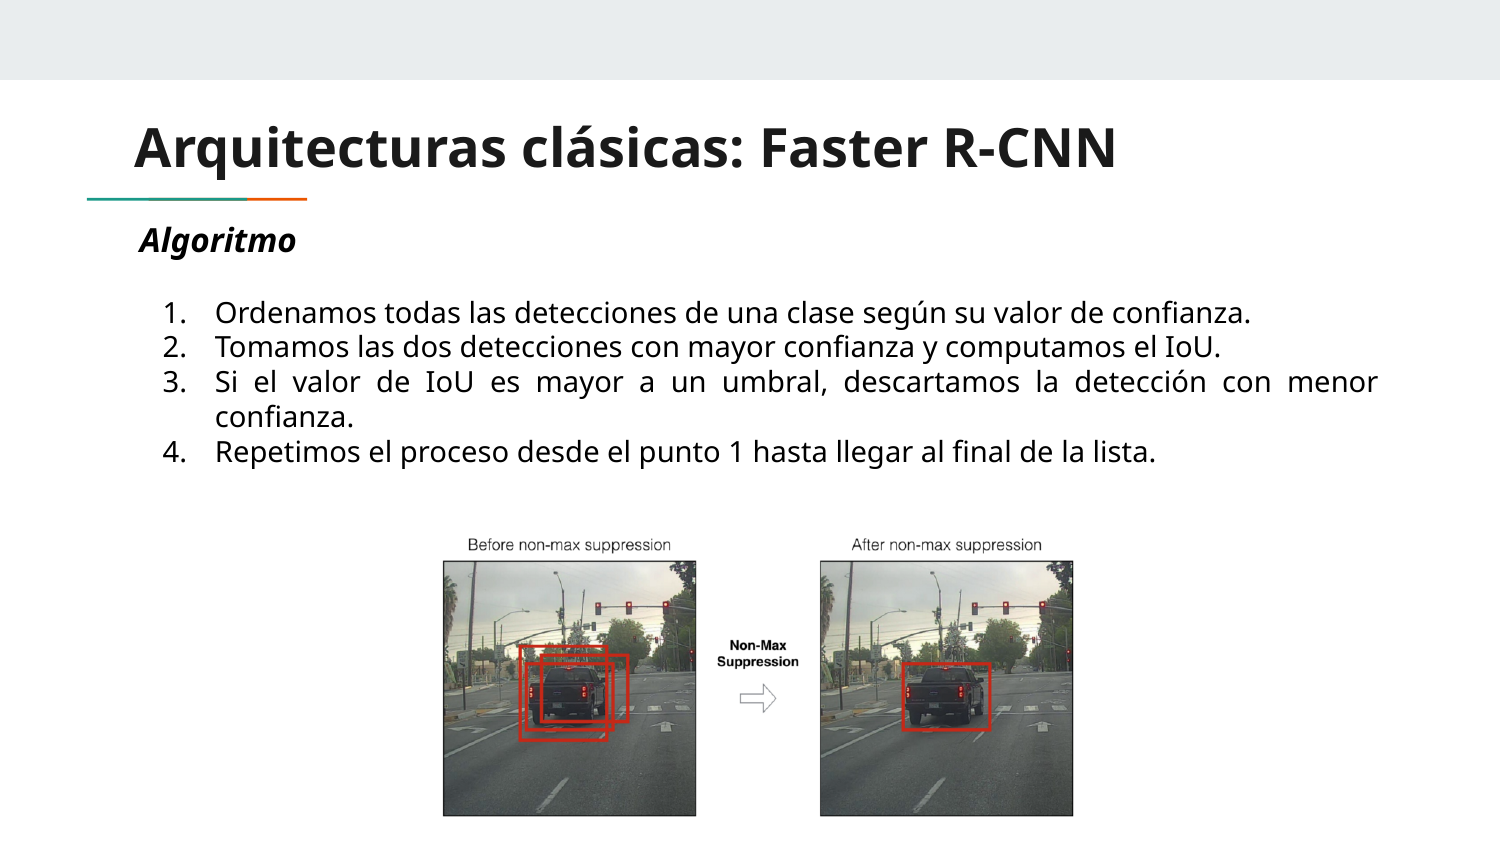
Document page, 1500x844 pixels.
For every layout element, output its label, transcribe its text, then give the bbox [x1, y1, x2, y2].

title Arquitecturas clásicas: Faster R-CNN [119, 98, 1381, 187]
picture [434, 527, 1085, 828]
text_box Algoritmo Ordenamos todas las detecciones de una clase según su valor de confianza. Tomamos las dos detecciones con mayor confianza y computamos el IoU. Si el valor de IoU es mayor a un umbral, descartamos la detección con menor confianza. Repetimos el proceso desde el punto 1 hasta llegar al final de la lista. [124, 203, 1395, 484]
